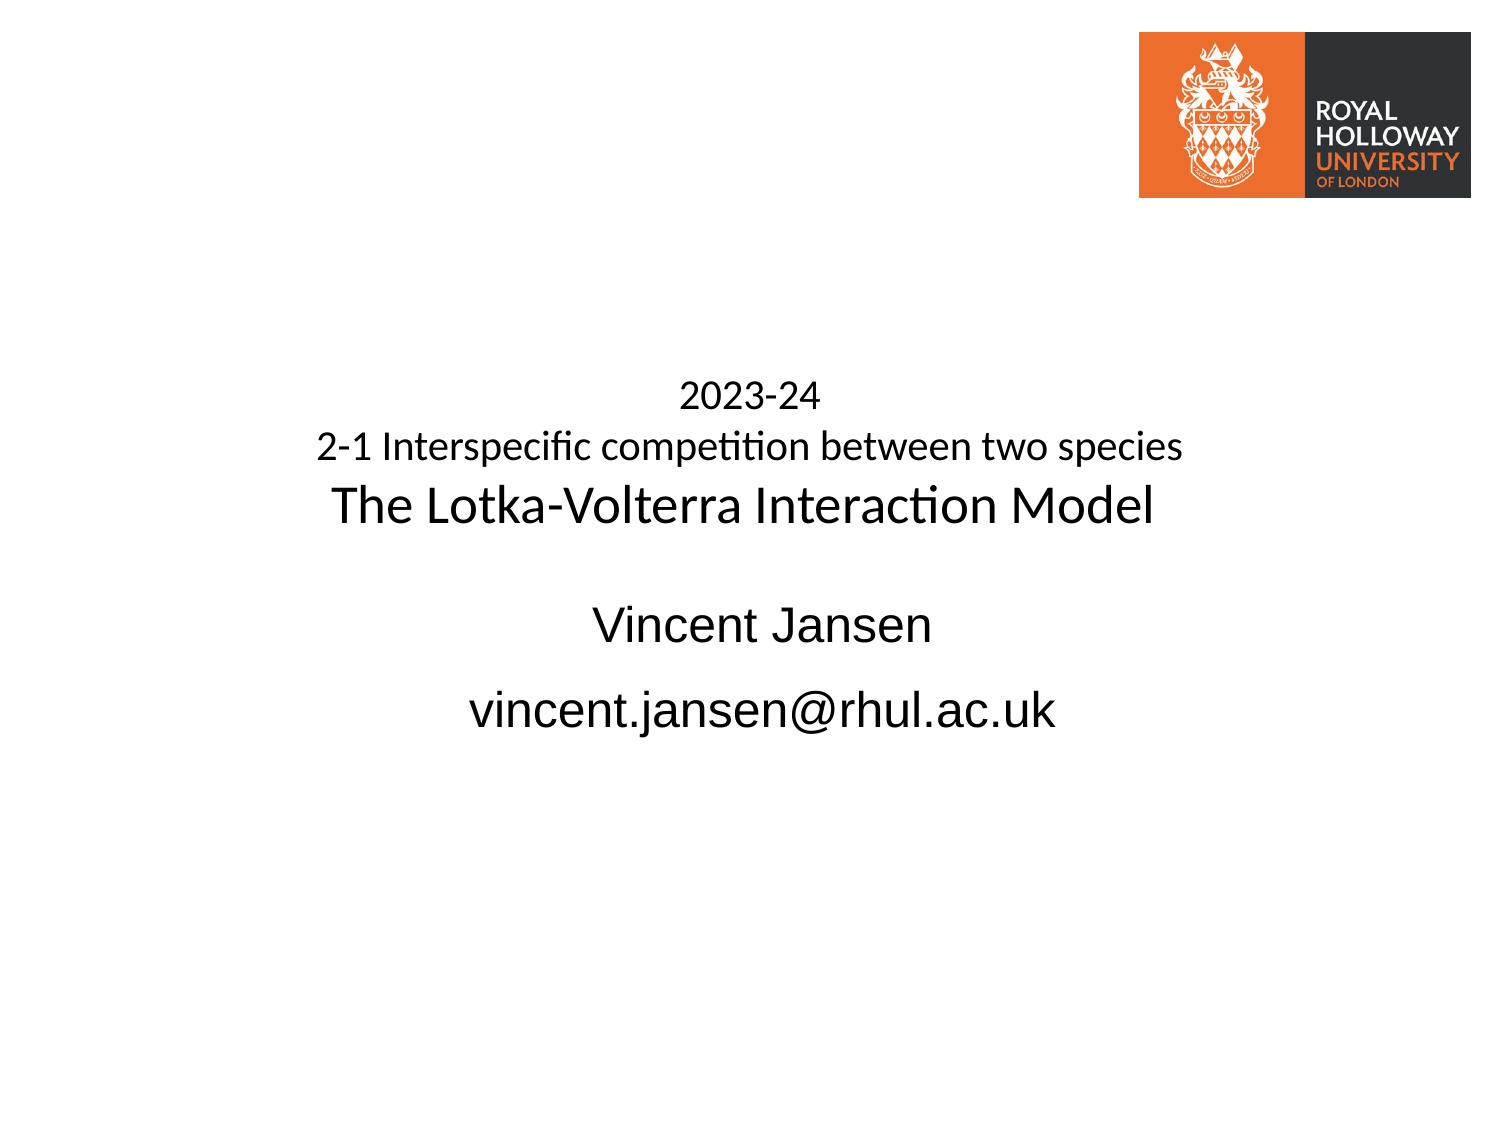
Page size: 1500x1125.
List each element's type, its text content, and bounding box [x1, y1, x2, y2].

picture [1139, 32, 1471, 199]
text_box Vincent Jansen vincent.jansen@rhul.ac.uk [249, 584, 1275, 745]
title 2023-24 2-1 Interspecific competition between two species The Lotka-Volterra Interaction Model [112, 357, 1388, 545]
